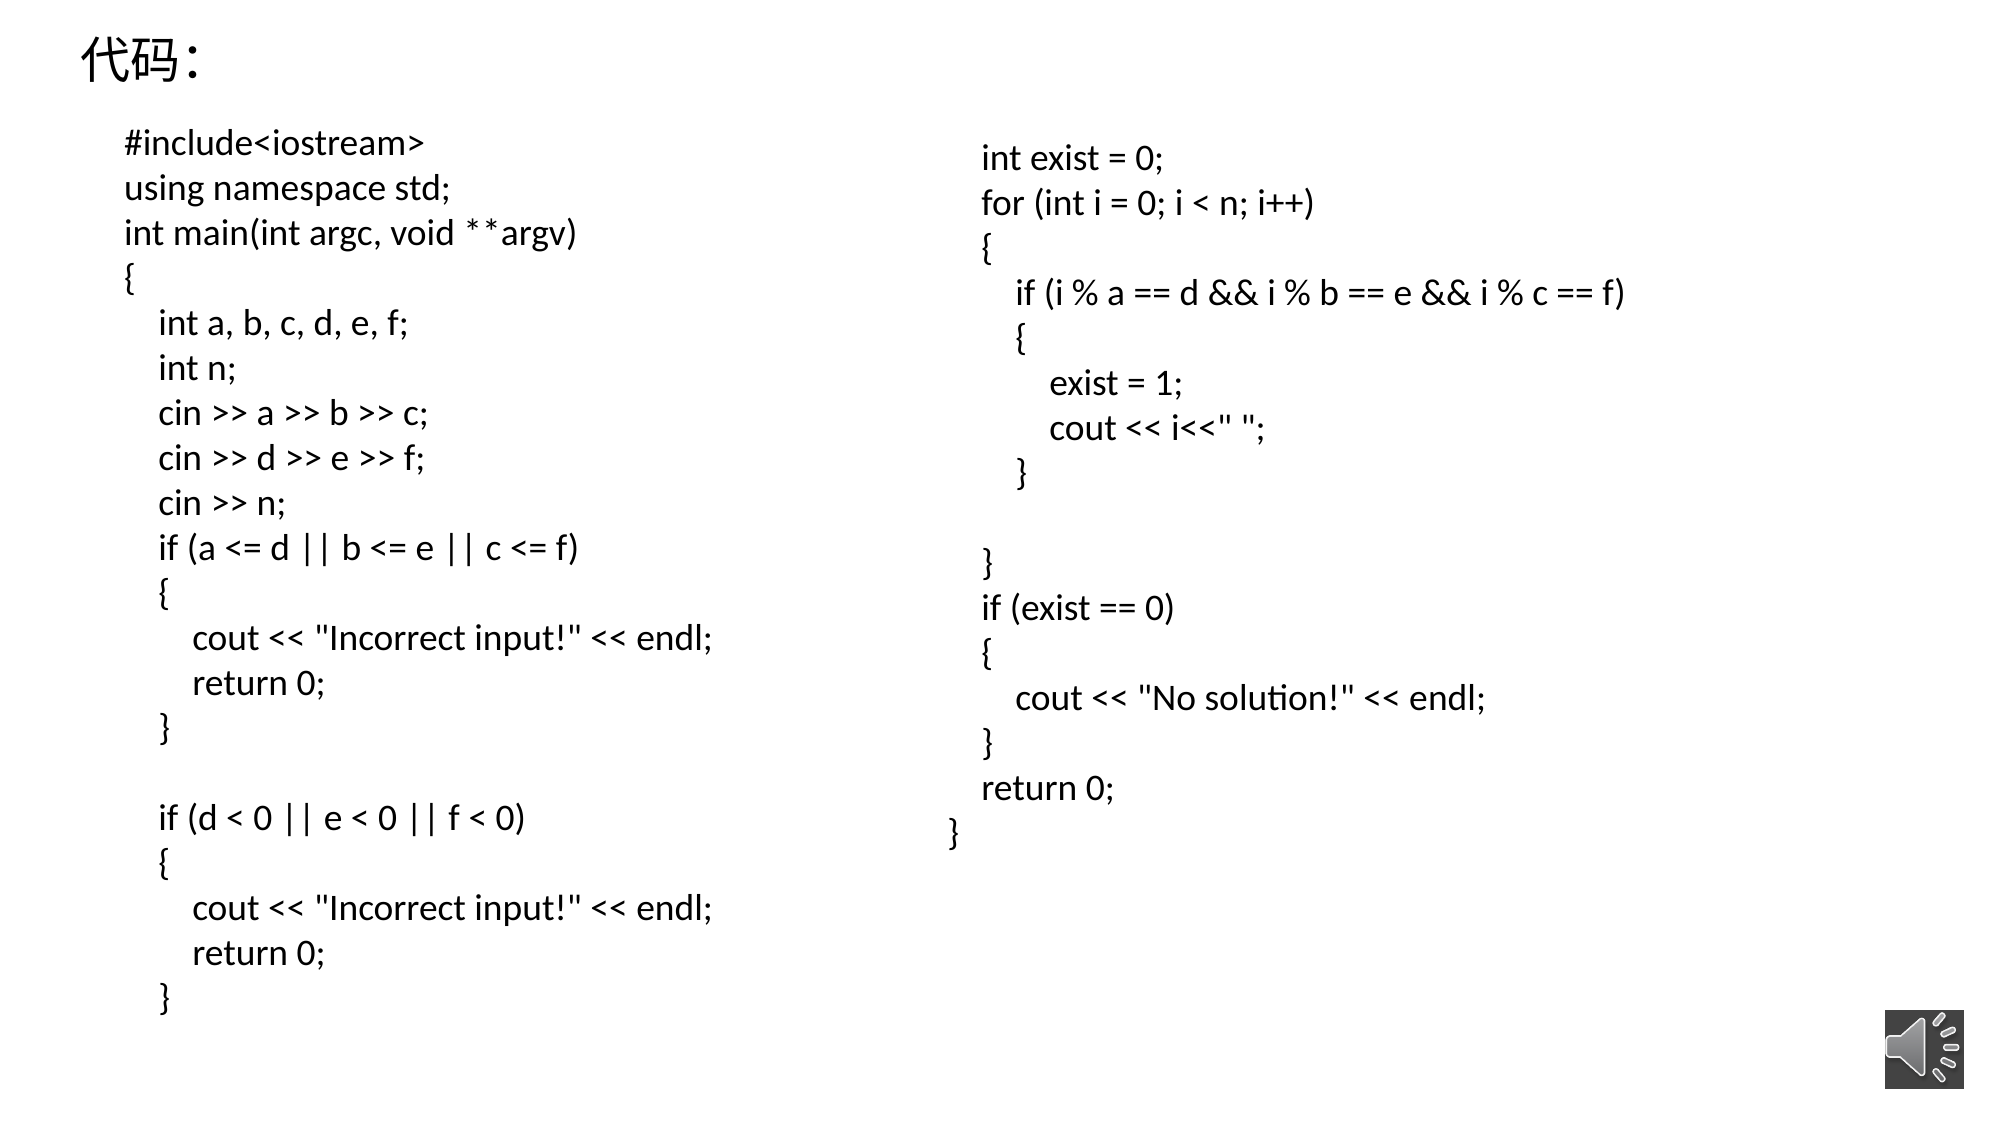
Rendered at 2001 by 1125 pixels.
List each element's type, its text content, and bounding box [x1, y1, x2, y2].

text_box #include<iostream> using namespace std; int main(int argc, void **argv) { int a, b, c, d, e, f; int n; cin >> a >> b >> c; cin >> d >> e >> f; cin >> n; if (a <= d || b <= e || c <= f) { cout << "Incorrect input!" << endl; return 0; } if (d < 0 || e < 0 || f < 0) { cout << "Incorrect input!" << endl; return 0; } [109, 110, 1909, 1070]
text_box int exist = 0; for (int i = 0; i < n; i++) { if (i % a == d && i % b == e && i % c == f) { exist = 1; cout << i<<" "; } } if (exist == 0) { cout << "No solution!" << endl; } return 0; } [932, 125, 1990, 861]
picture [1884, 1009, 1965, 1090]
text_box 代码： [65, 20, 1808, 96]
